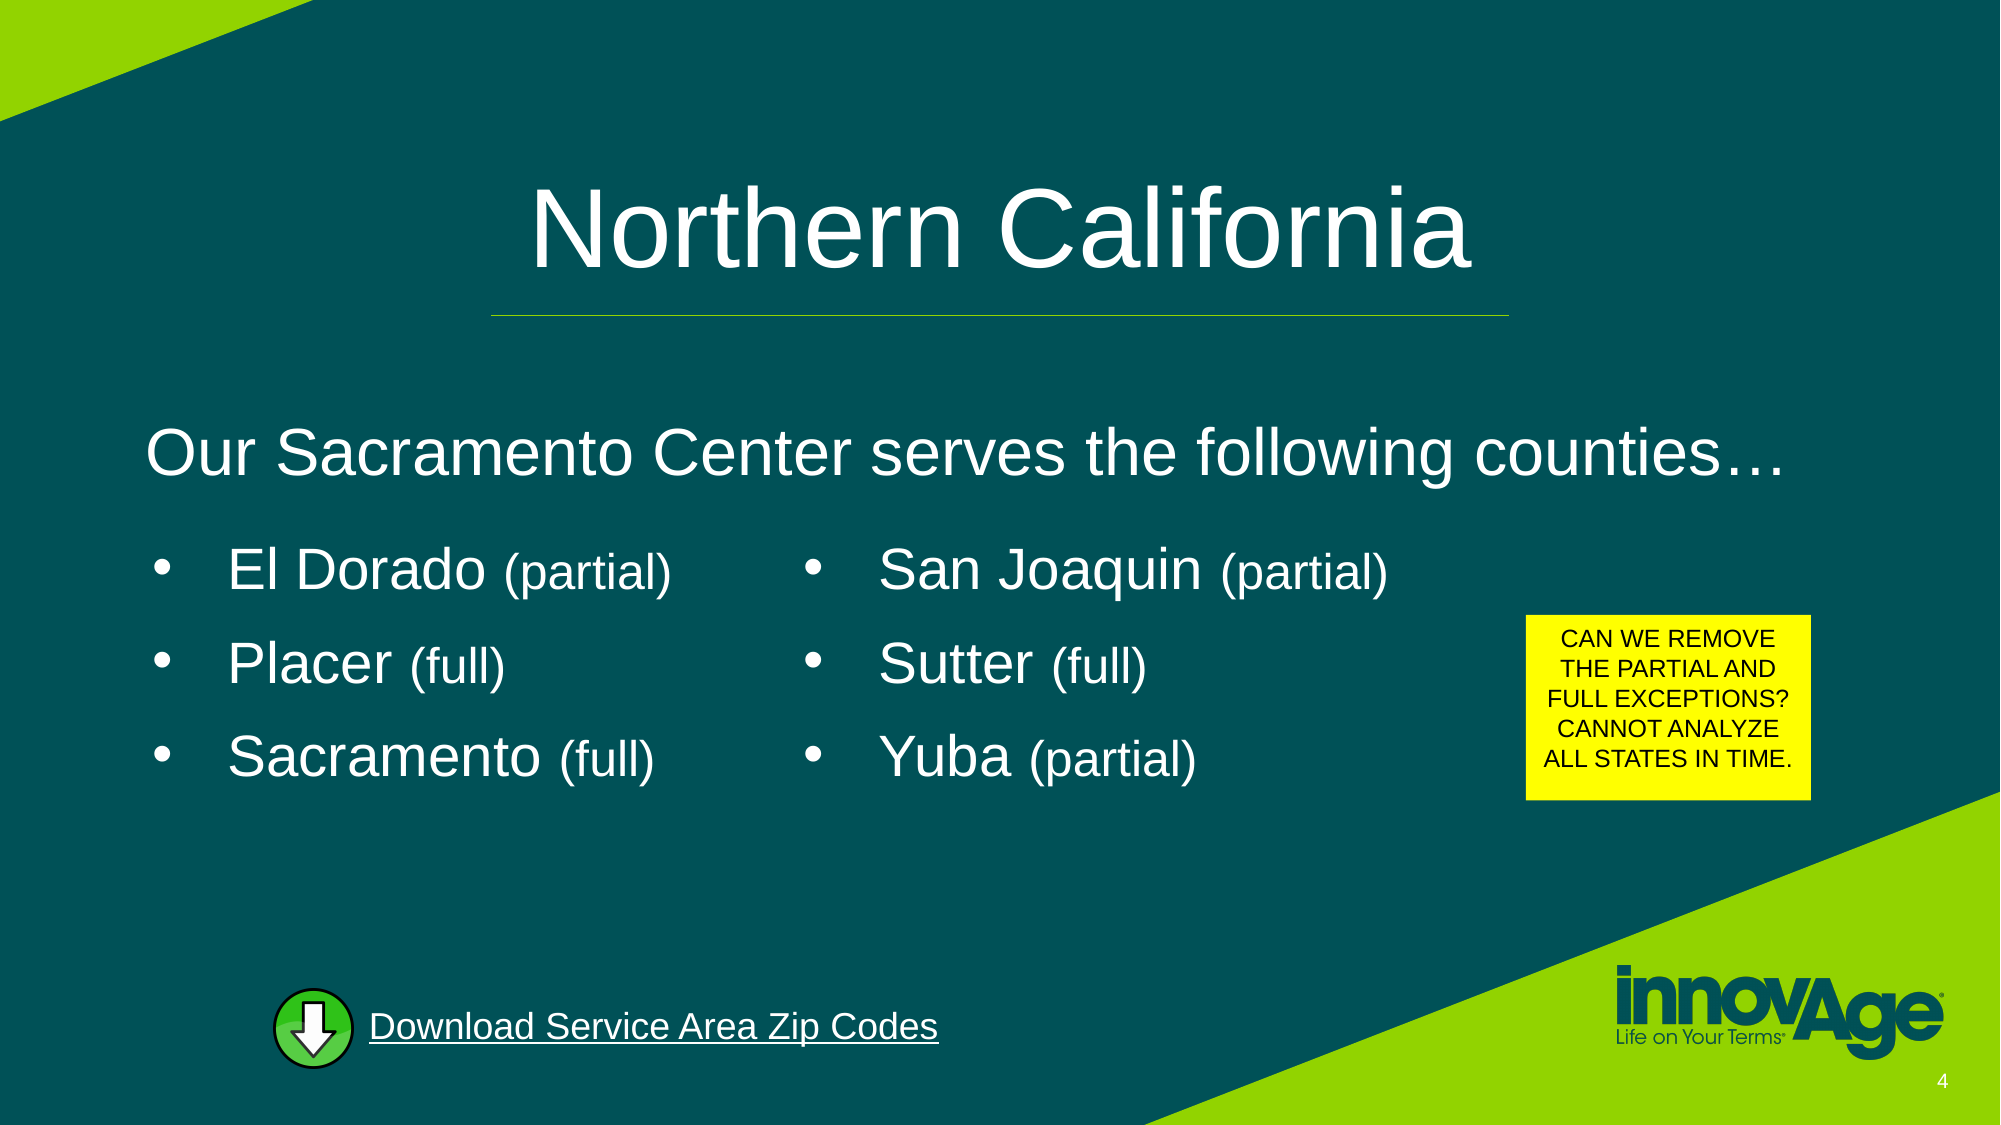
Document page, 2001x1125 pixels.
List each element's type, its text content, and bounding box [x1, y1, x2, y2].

text_box Our Sacramento Center serves the following counties… [130, 361, 1881, 494]
slide_number 4 [1843, 1050, 1964, 1111]
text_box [273, 988, 1054, 1069]
title Northern California [137, 122, 1863, 340]
list El Dorado (partial) Placer (full) Sacramento (full) San Joaquin (partial) Sutter (full) Yuba (partial) [137, 520, 1470, 765]
text_box CAN WE REMOVE THE PARTIAL AND FULL EXCEPTIONS? CANNOT ANALYZE ALL STATES IN TIME. [1525, 614, 1811, 801]
picture [1617, 965, 1944, 1060]
